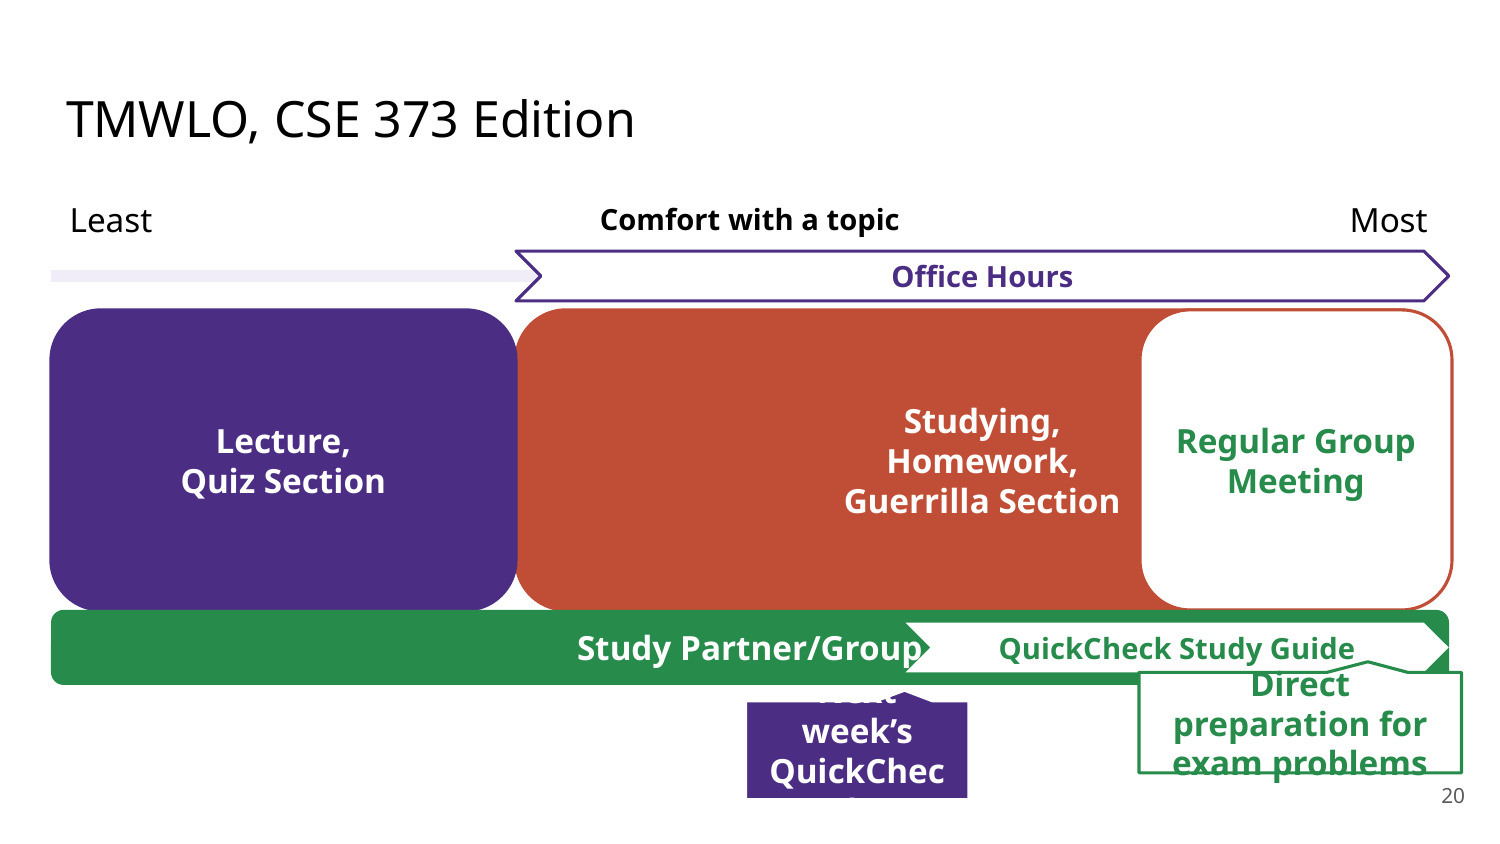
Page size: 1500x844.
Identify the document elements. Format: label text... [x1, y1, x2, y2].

slide_number ‹#› [1389, 764, 1480, 830]
text_box Most [1328, 185, 1449, 260]
text_box Next week’s QuickCheck [744, 689, 970, 801]
text_box Study Partner/Group [50, 609, 1450, 685]
text_box Office Hours [515, 284, 1441, 301]
text_box Direct preparation for exam problems [1138, 661, 1462, 773]
text_box Comfort with a topic [524, 184, 975, 254]
text_box QuickCheck Study Guide [905, 622, 1449, 673]
text_box Regular Group Meeting [1139, 309, 1452, 609]
text_box Lecture, Quiz Section [50, 309, 516, 609]
text_box Office Hours [515, 251, 1448, 275]
text_box Least [51, 185, 172, 260]
title TMWLO, CSE 373 Edition [51, 72, 1449, 167]
text_box Studying, Homework, Guerrilla Section [516, 309, 1186, 609]
